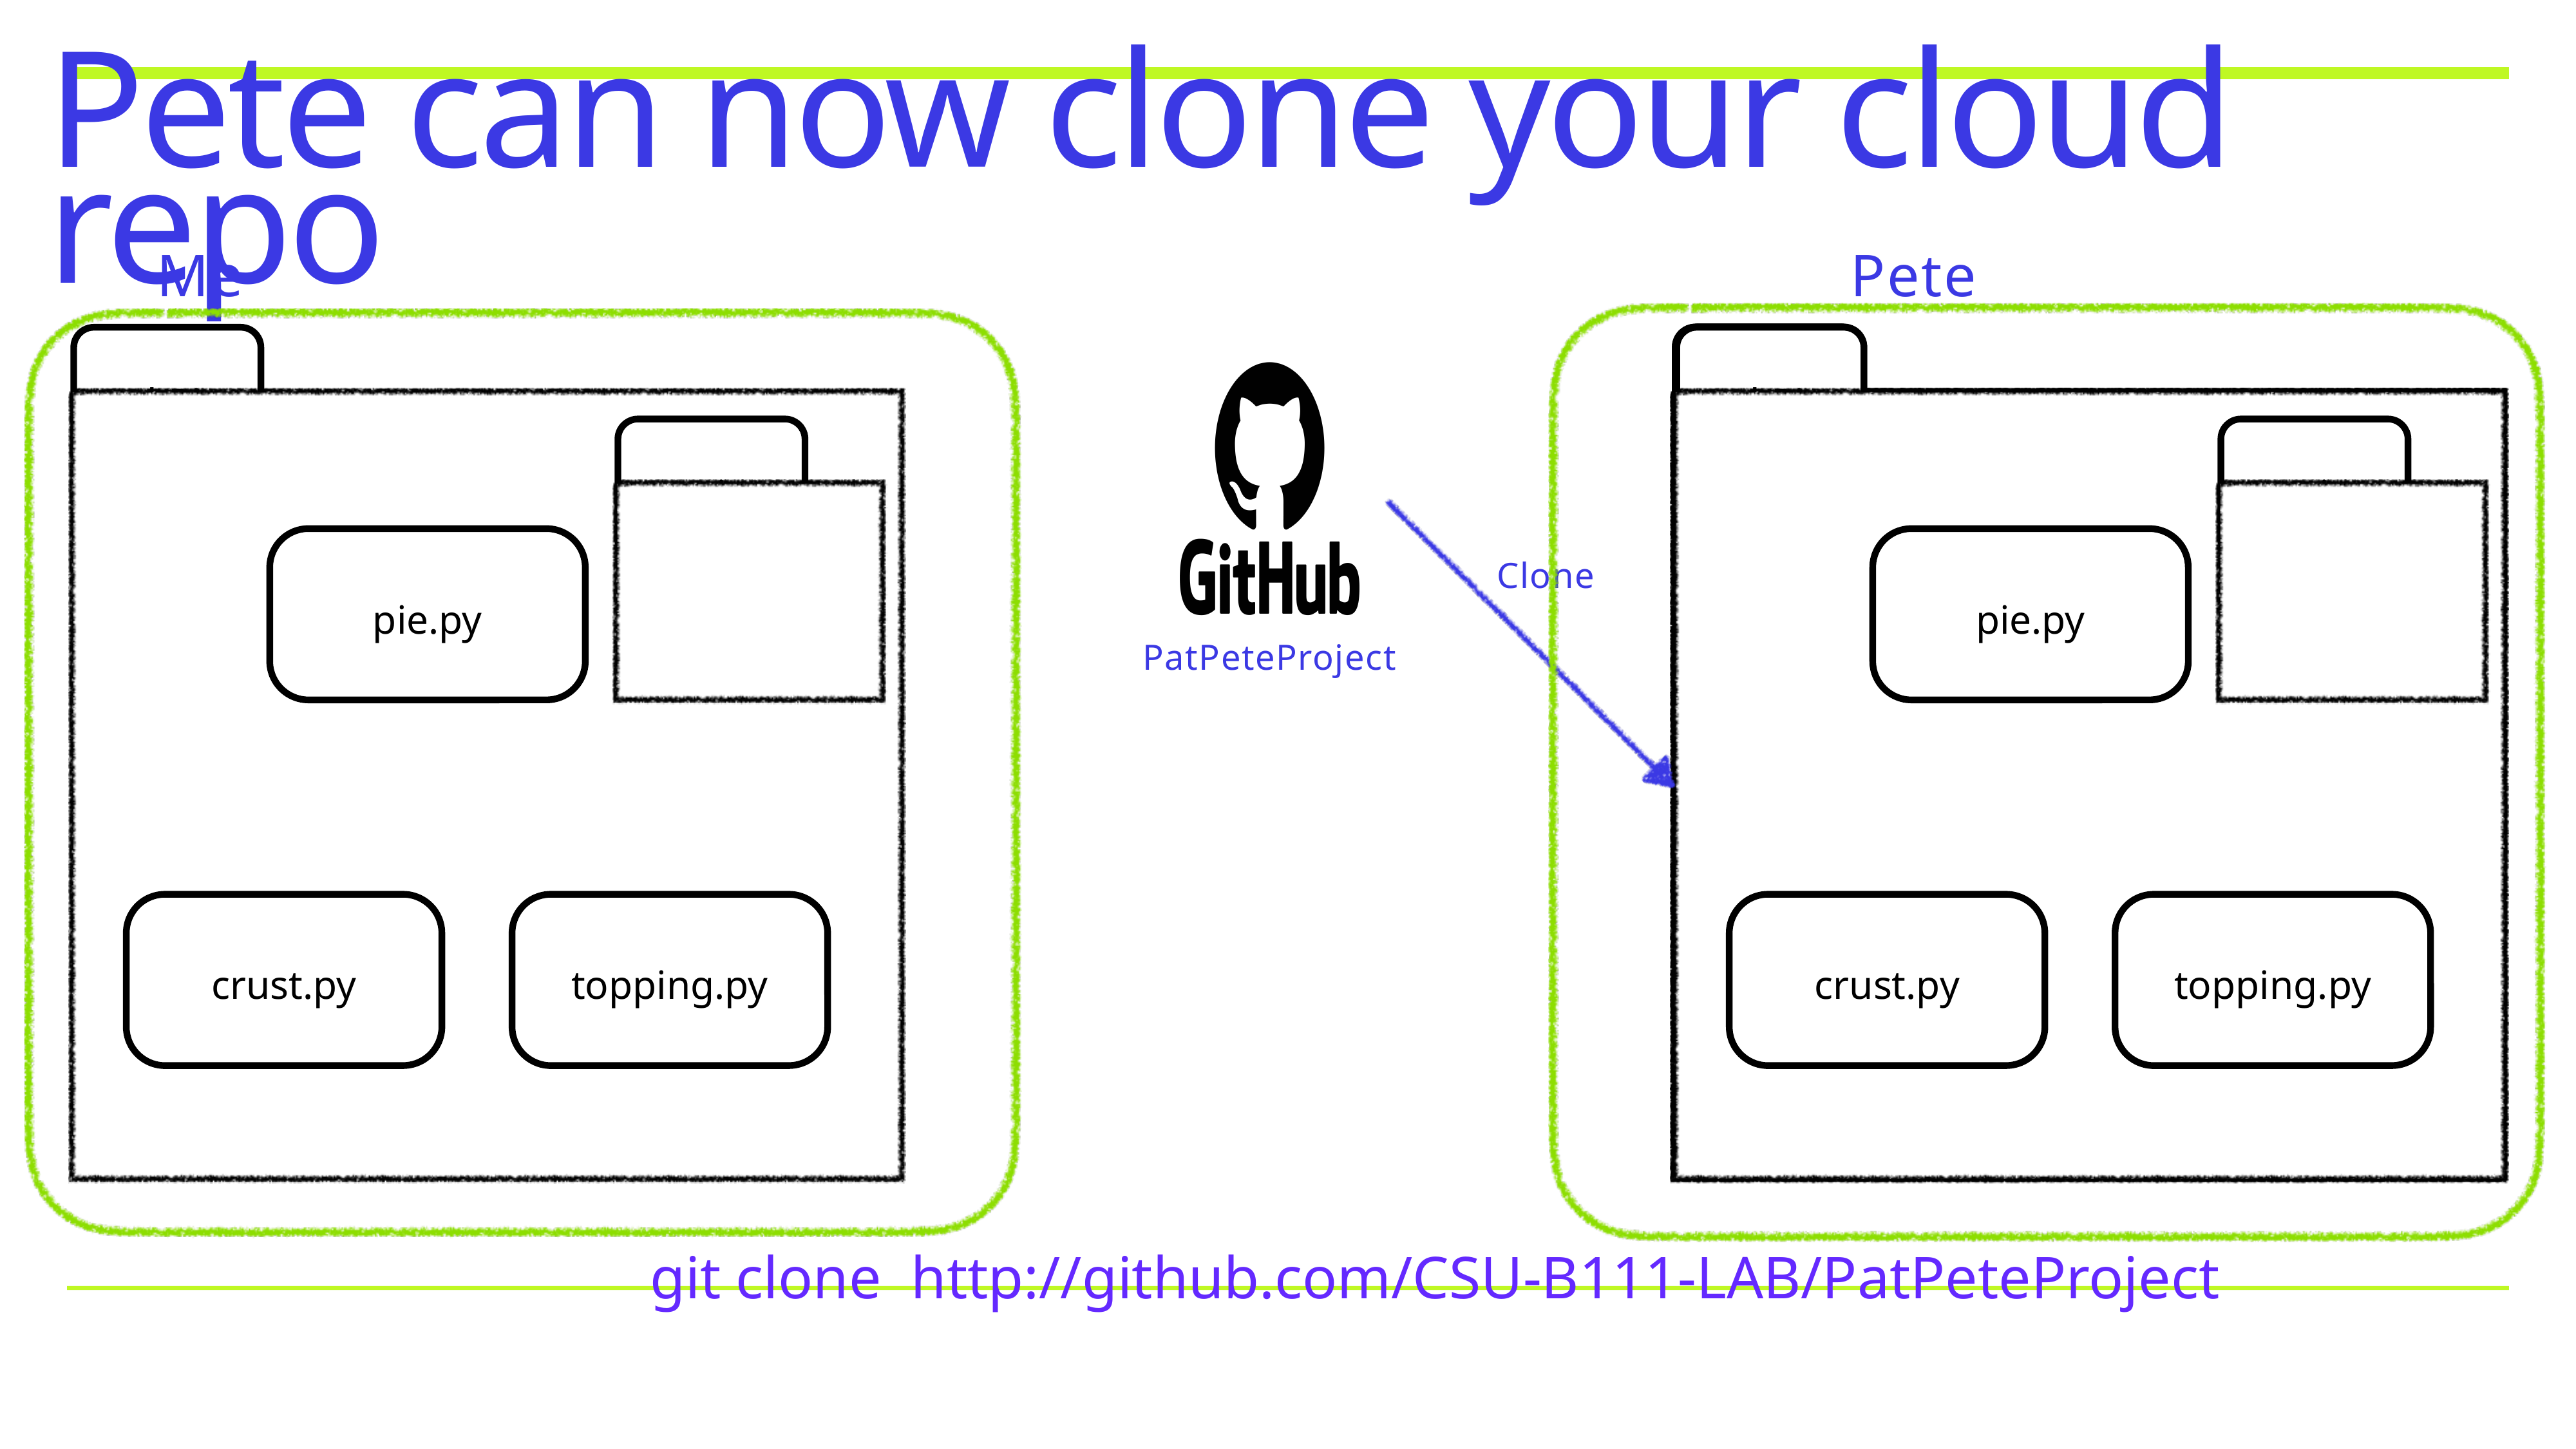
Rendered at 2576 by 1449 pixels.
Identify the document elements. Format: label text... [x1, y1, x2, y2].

text_box Clone [1492, 548, 1548, 601]
title Pete can now clone your cloud repo [41, 68, 2498, 276]
text_box git clone http://github.com/CSU-B111-LAB/PatPeteProject [644, 1224, 2226, 1316]
text_box Me [151, 233, 249, 307]
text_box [1122, 358, 1417, 688]
picture [1323, 303, 2546, 1244]
text_box Pete [1845, 233, 1982, 303]
picture [24, 307, 1022, 1239]
